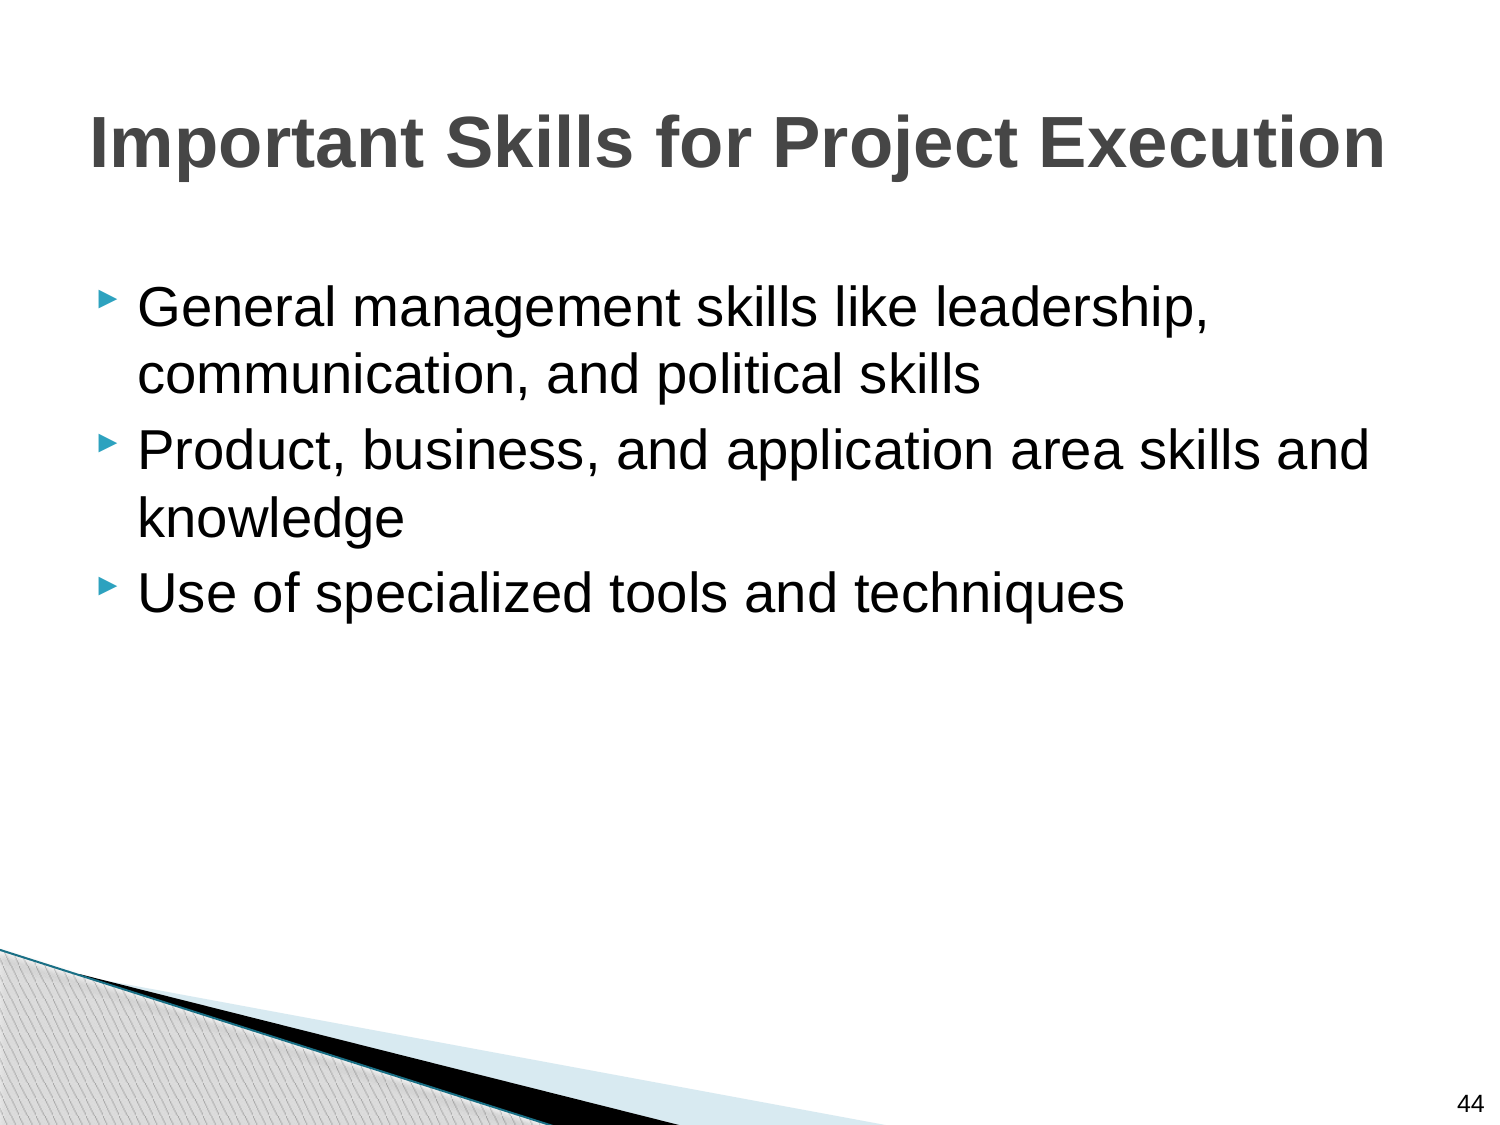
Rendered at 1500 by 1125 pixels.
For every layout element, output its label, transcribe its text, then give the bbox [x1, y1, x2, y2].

list General management skills like leadership, communication, and political skills Product, business, and application area skills and knowledge Use of specialized tools and techniques [62, 262, 1406, 1049]
slide_number 44 [1412, 1065, 1500, 1125]
title Important Skills for Project Execution [75, 45, 1425, 233]
